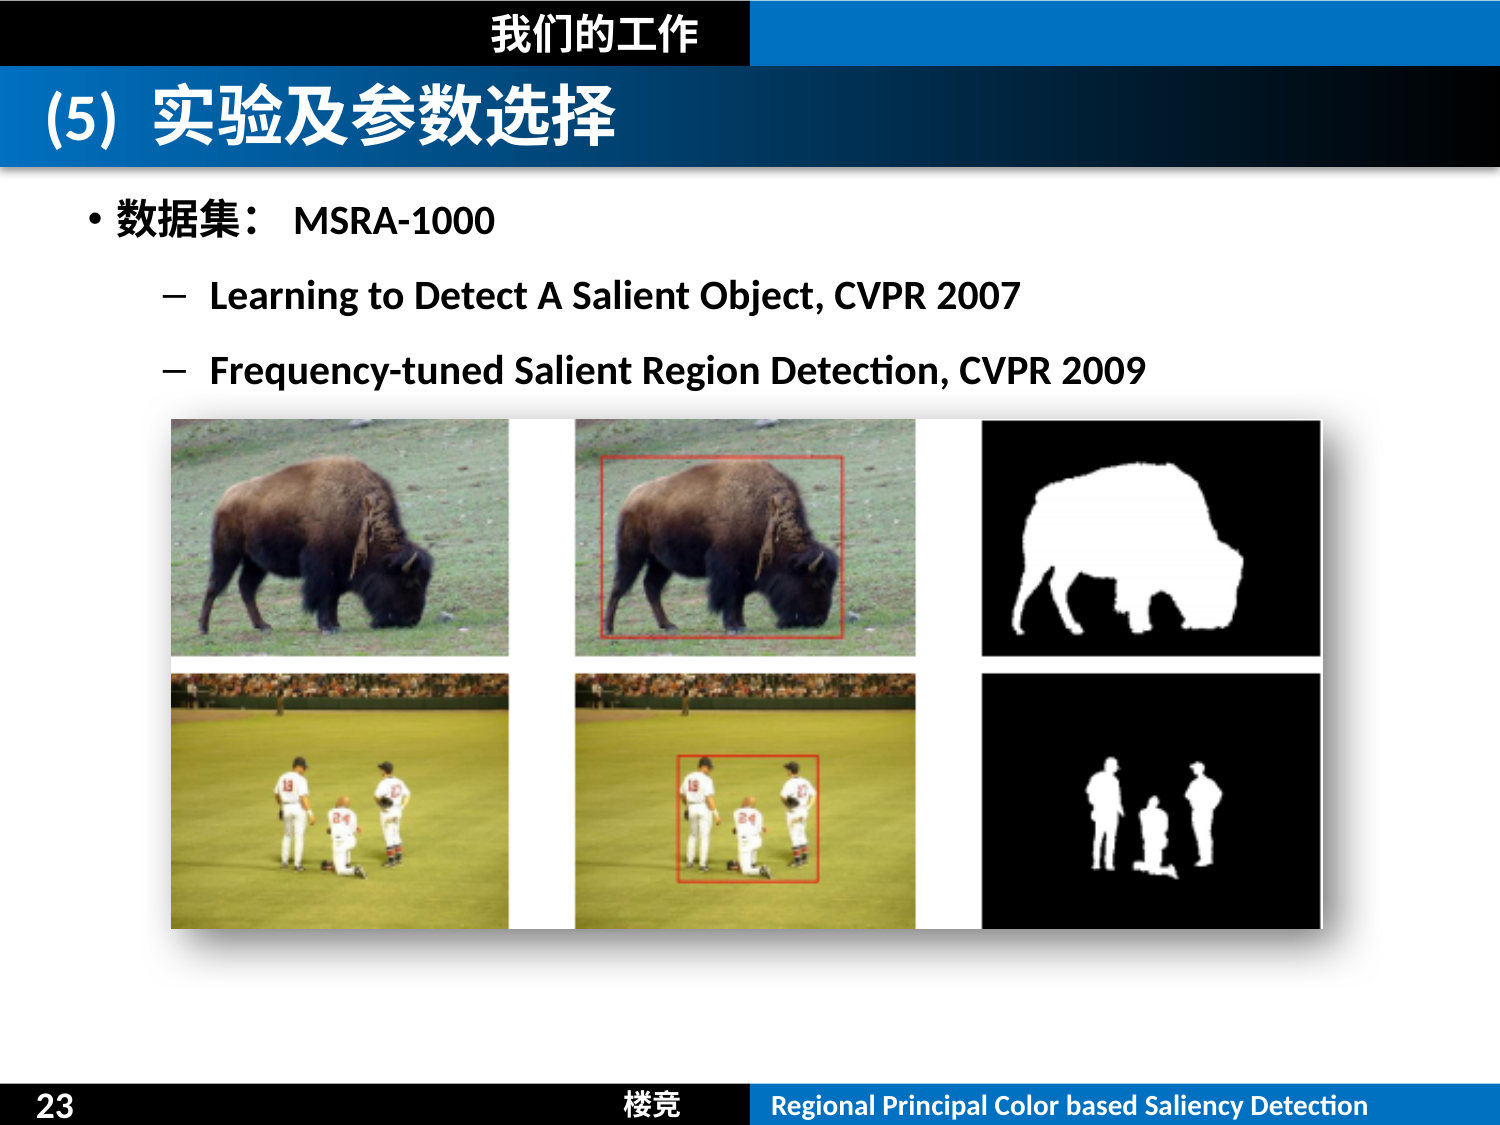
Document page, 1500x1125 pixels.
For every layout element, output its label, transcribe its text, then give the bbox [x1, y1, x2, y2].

text_box 数据集：MSRA-1000 Learning to Detect A Salient Object, CVPR 2007 Frequency-tuned Salient Region Detection, CVPR 2009 [73, 160, 1471, 885]
list (5) 实验及参数选择 [29, 66, 1500, 161]
list 我们的工作 [277, 0, 715, 67]
picture [170, 419, 1323, 929]
